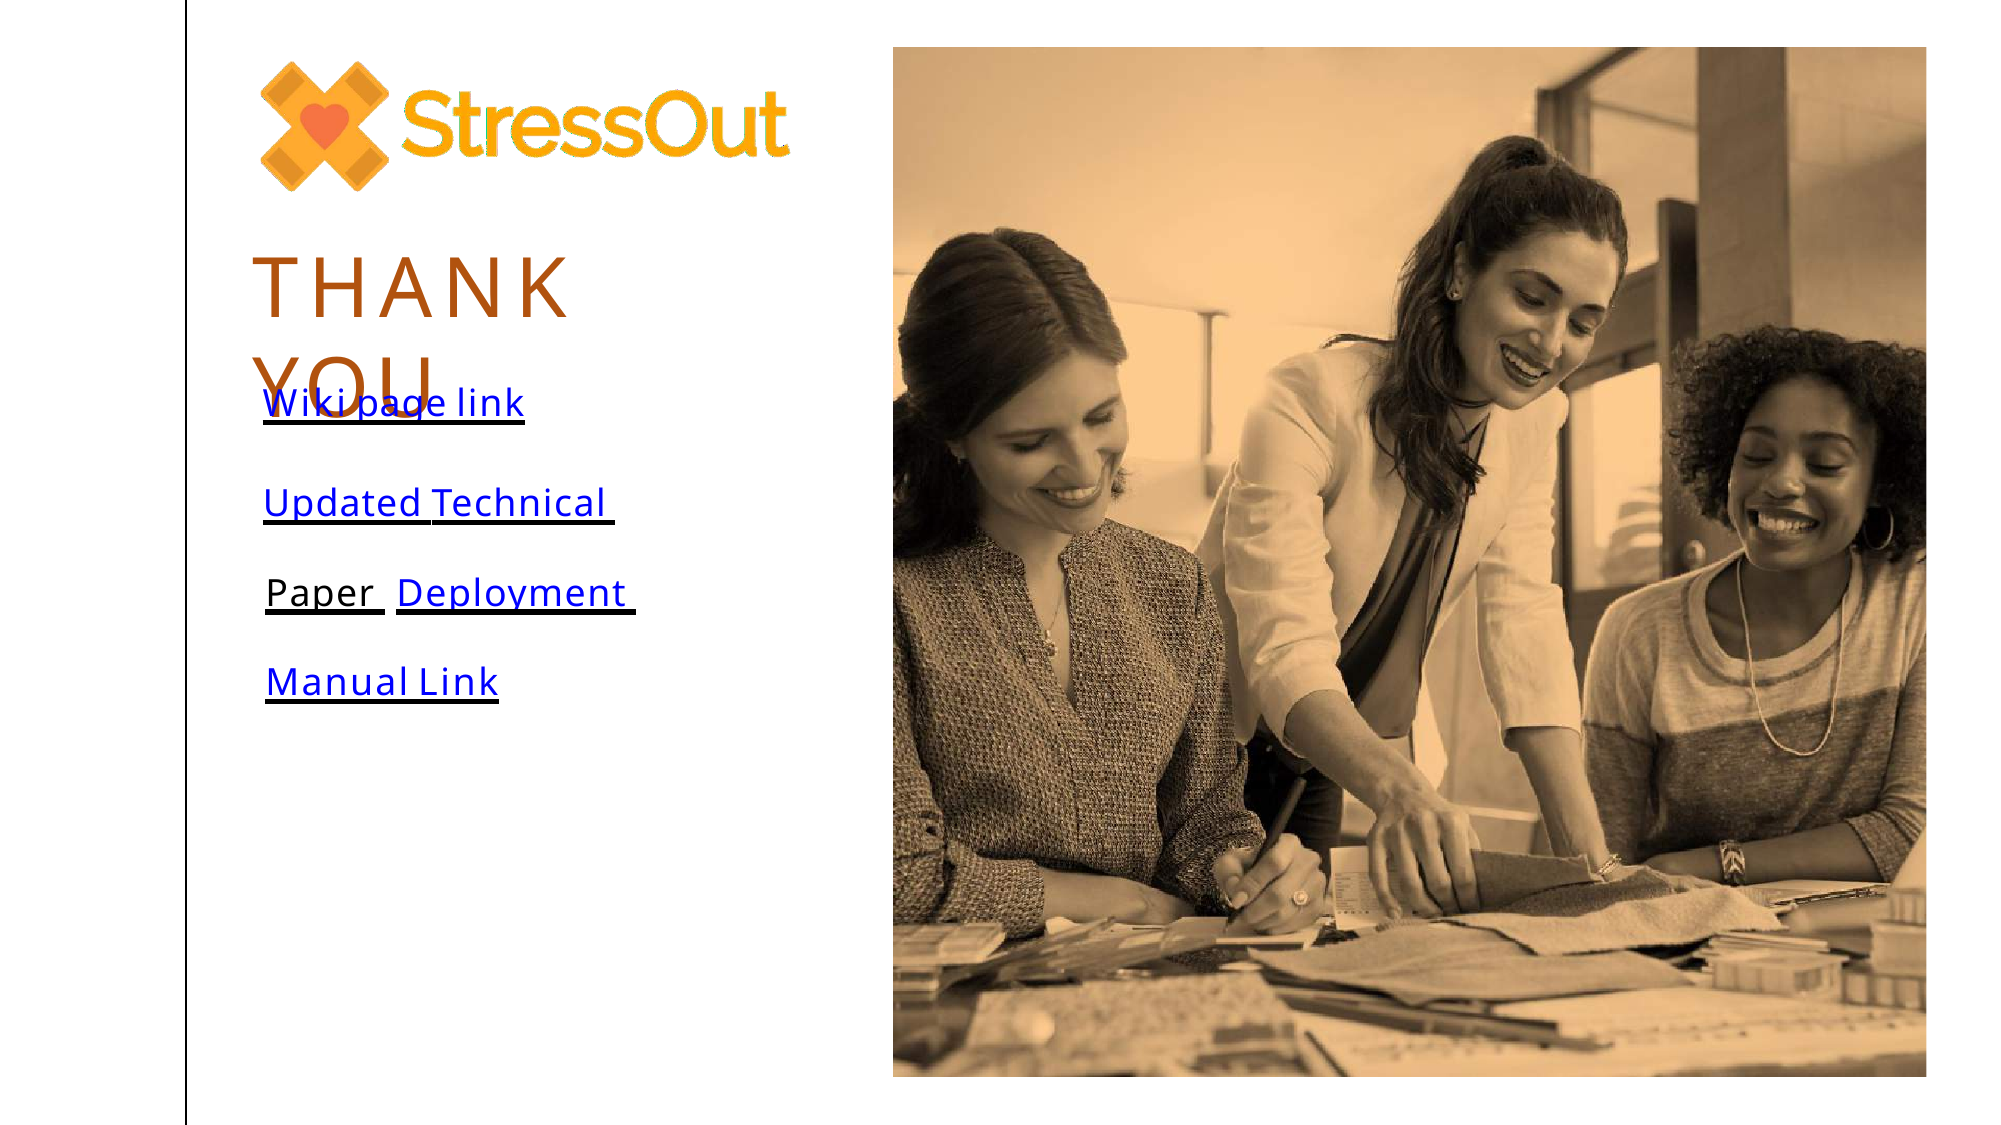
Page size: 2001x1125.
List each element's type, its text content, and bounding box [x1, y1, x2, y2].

text_box [893, 47, 1927, 1077]
title THANK YOU [250, 232, 750, 435]
text_box Wiki page link Updated Technical Paper Deployment Manual Link [260, 377, 710, 710]
text_box [260, 61, 791, 192]
